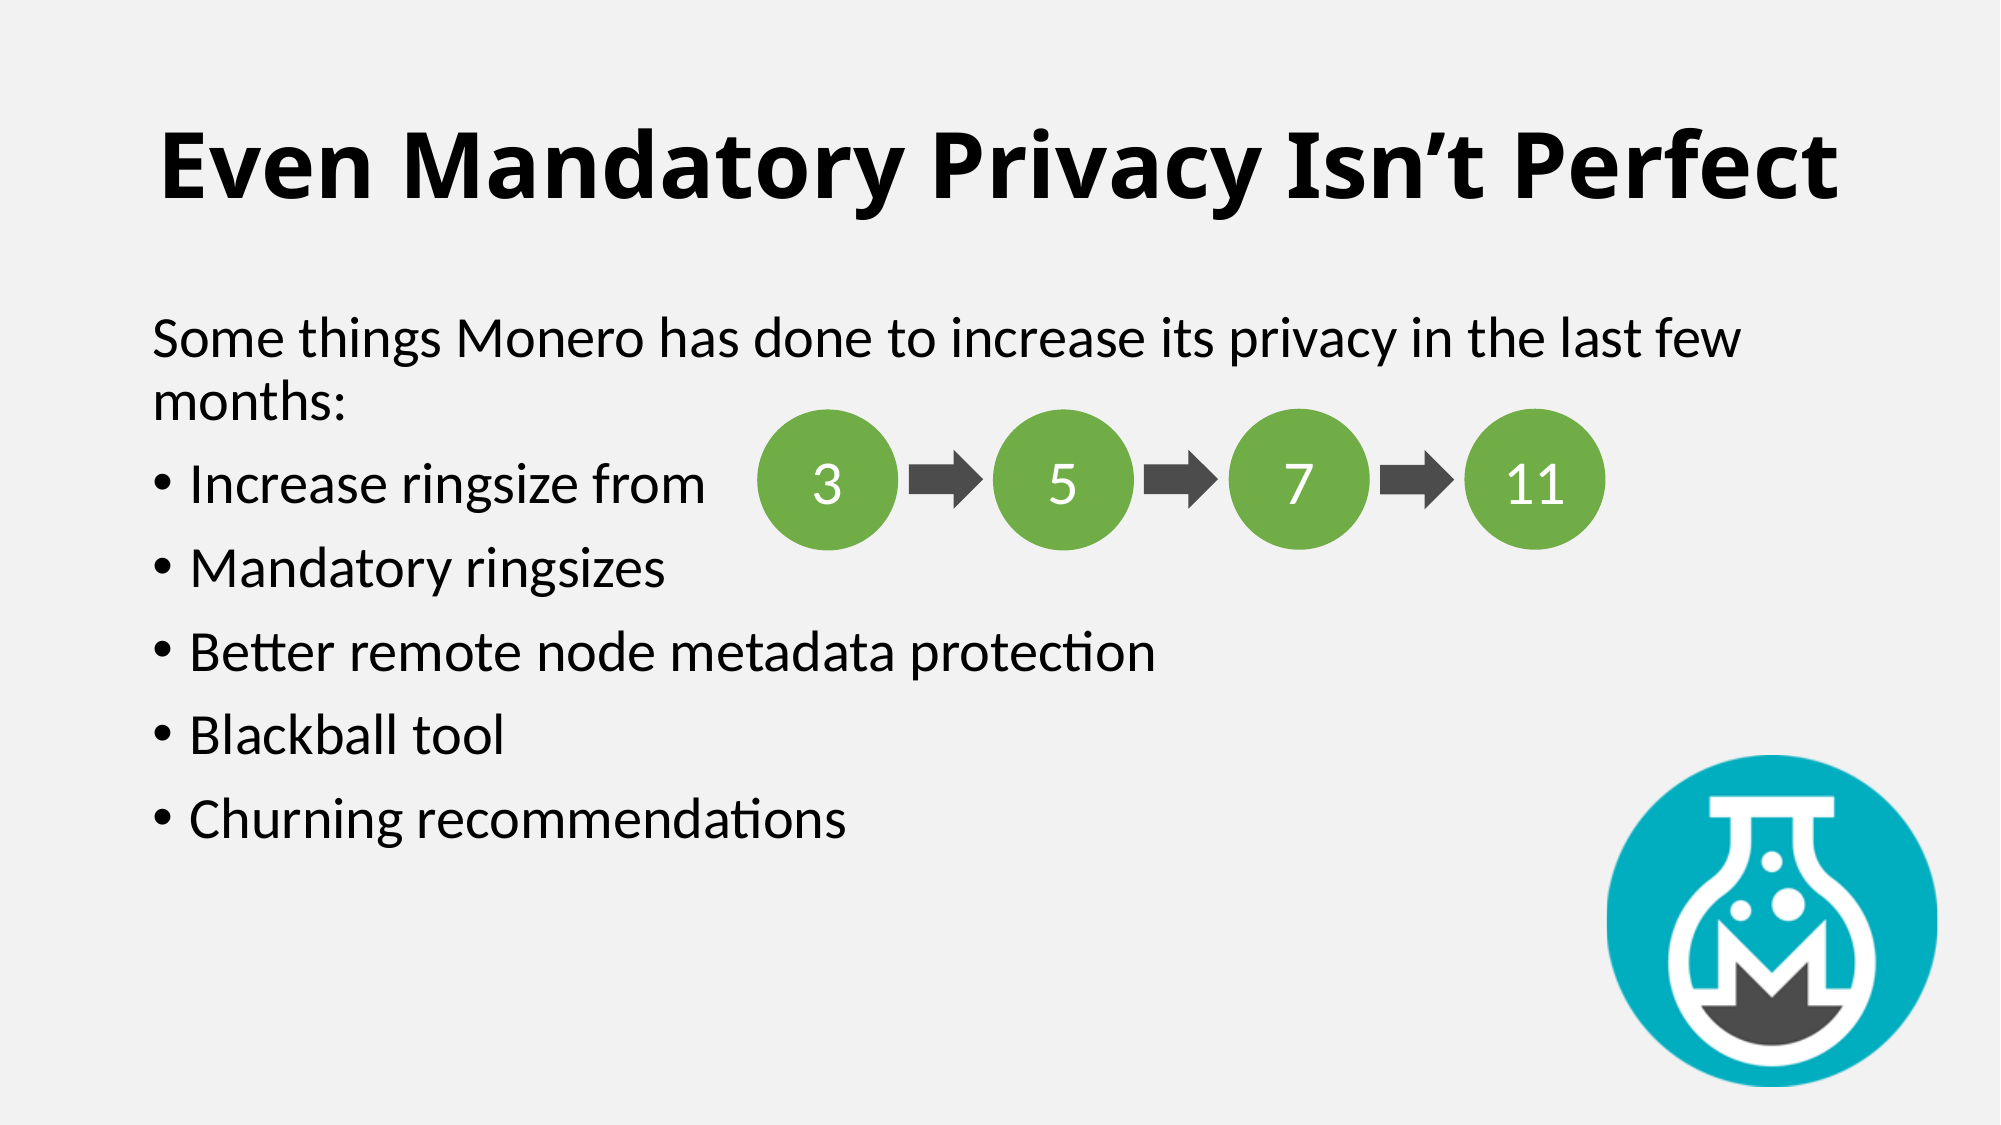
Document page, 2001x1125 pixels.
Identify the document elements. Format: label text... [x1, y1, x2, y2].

text_box [1142, 447, 1220, 512]
text_box 7 [1227, 407, 1371, 551]
text_box 5 [991, 408, 1136, 552]
text_box [1378, 447, 1456, 512]
title Even Mandatory Privacy Isn’t Perfect [137, 59, 1863, 278]
text_box 11 [1463, 407, 1607, 551]
text_box 3 [756, 408, 900, 552]
text_box [907, 447, 985, 512]
list Some things Monero has done to increase its privacy in the last few months: Increase ringsize from Mandatory ringsizes Better remote node metadata protection Blackball tool Churning recommendations [137, 299, 1863, 1014]
picture [1606, 755, 1943, 1087]
